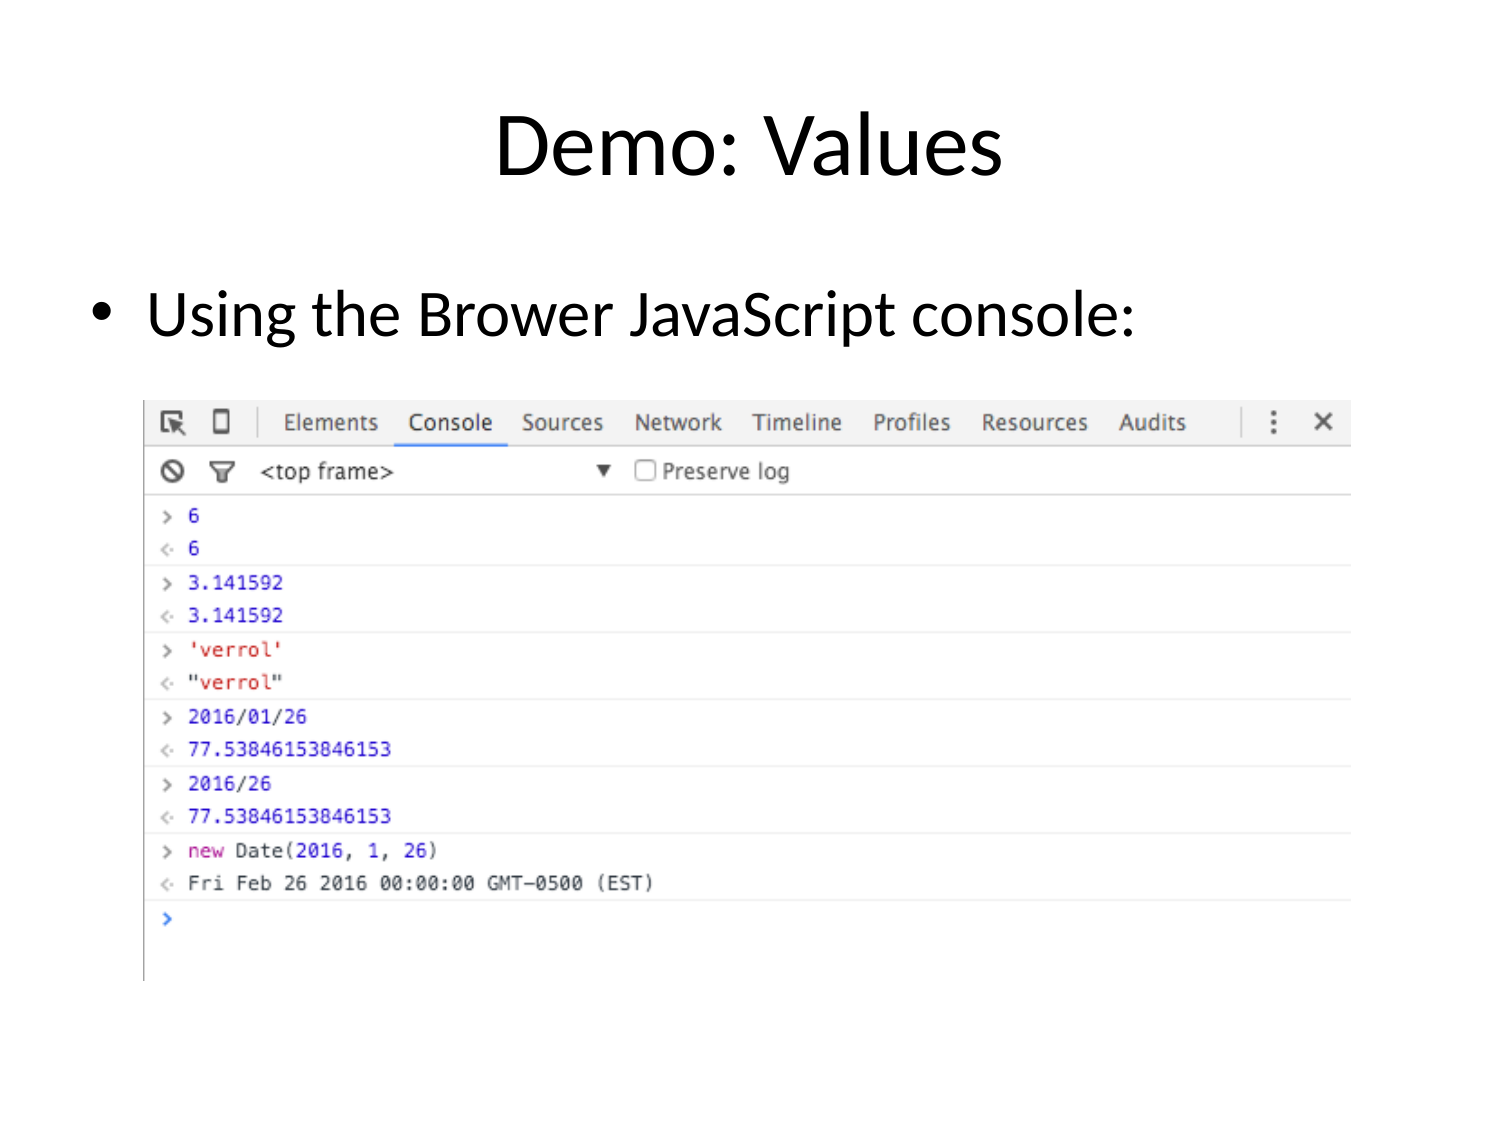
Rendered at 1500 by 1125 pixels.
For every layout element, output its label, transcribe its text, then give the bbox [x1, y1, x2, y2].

list Using the Brower JavaScript console: [75, 262, 1425, 1005]
title Demo: Values [75, 45, 1425, 233]
picture [143, 400, 1351, 981]
